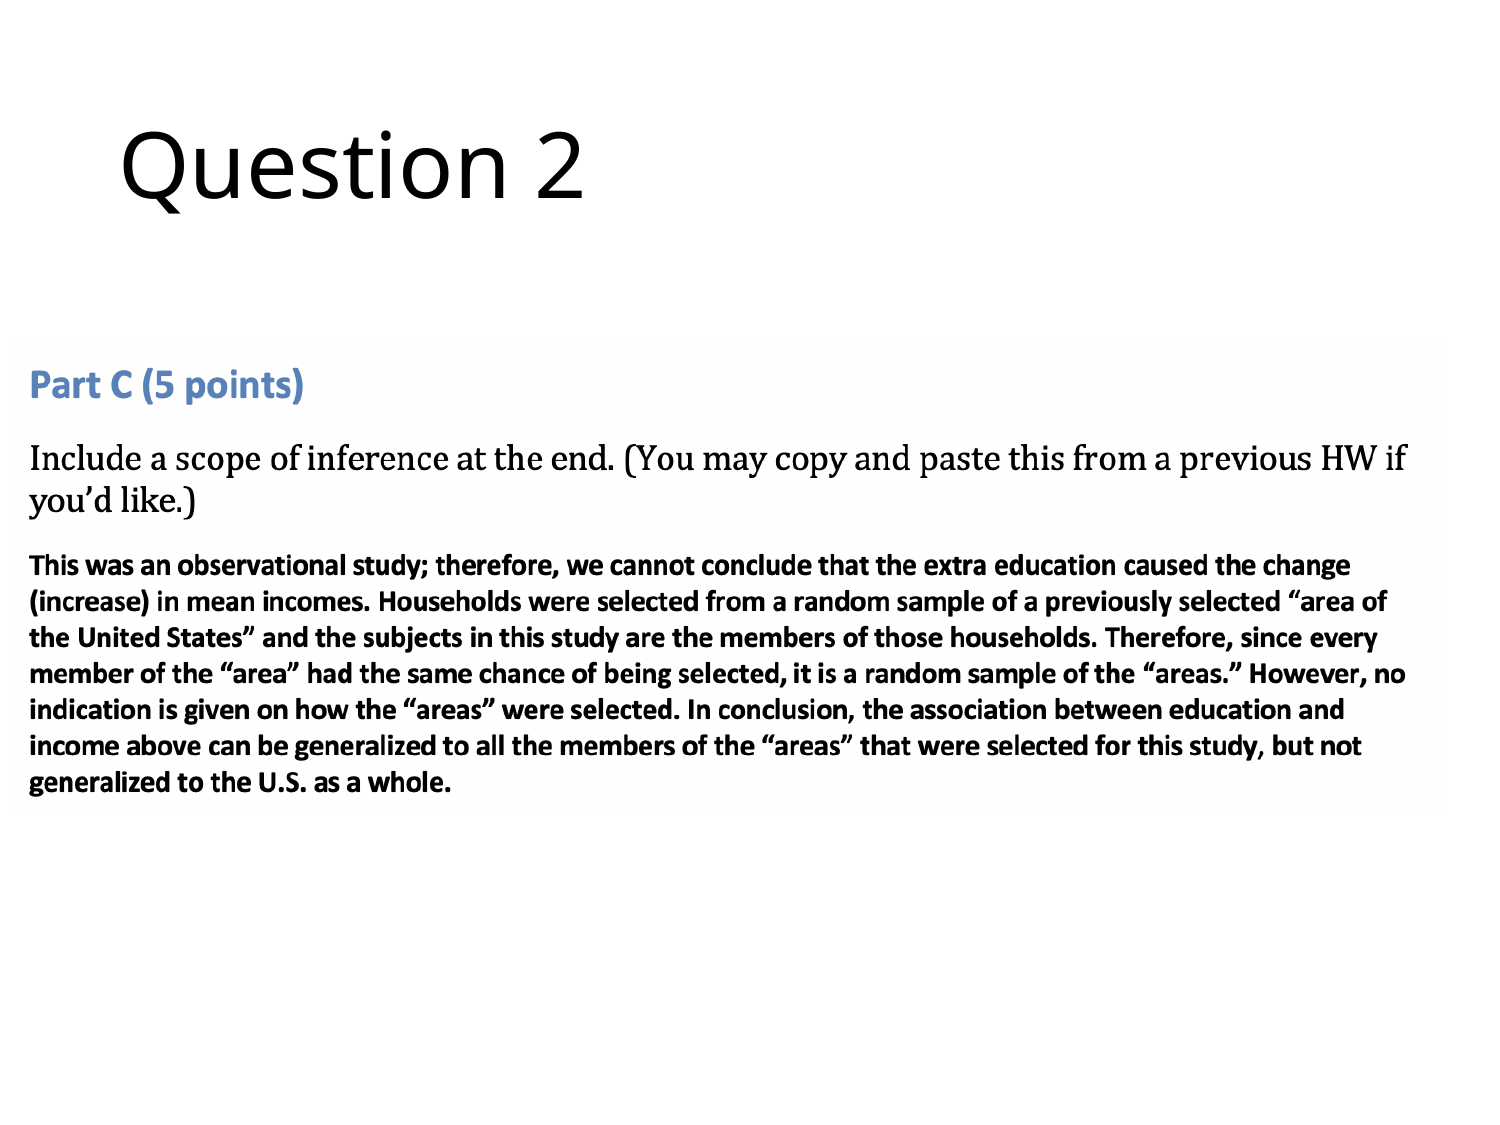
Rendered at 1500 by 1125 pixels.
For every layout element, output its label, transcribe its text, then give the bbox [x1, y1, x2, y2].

picture [10, 343, 1447, 813]
title Question 2 [103, 59, 1397, 278]
